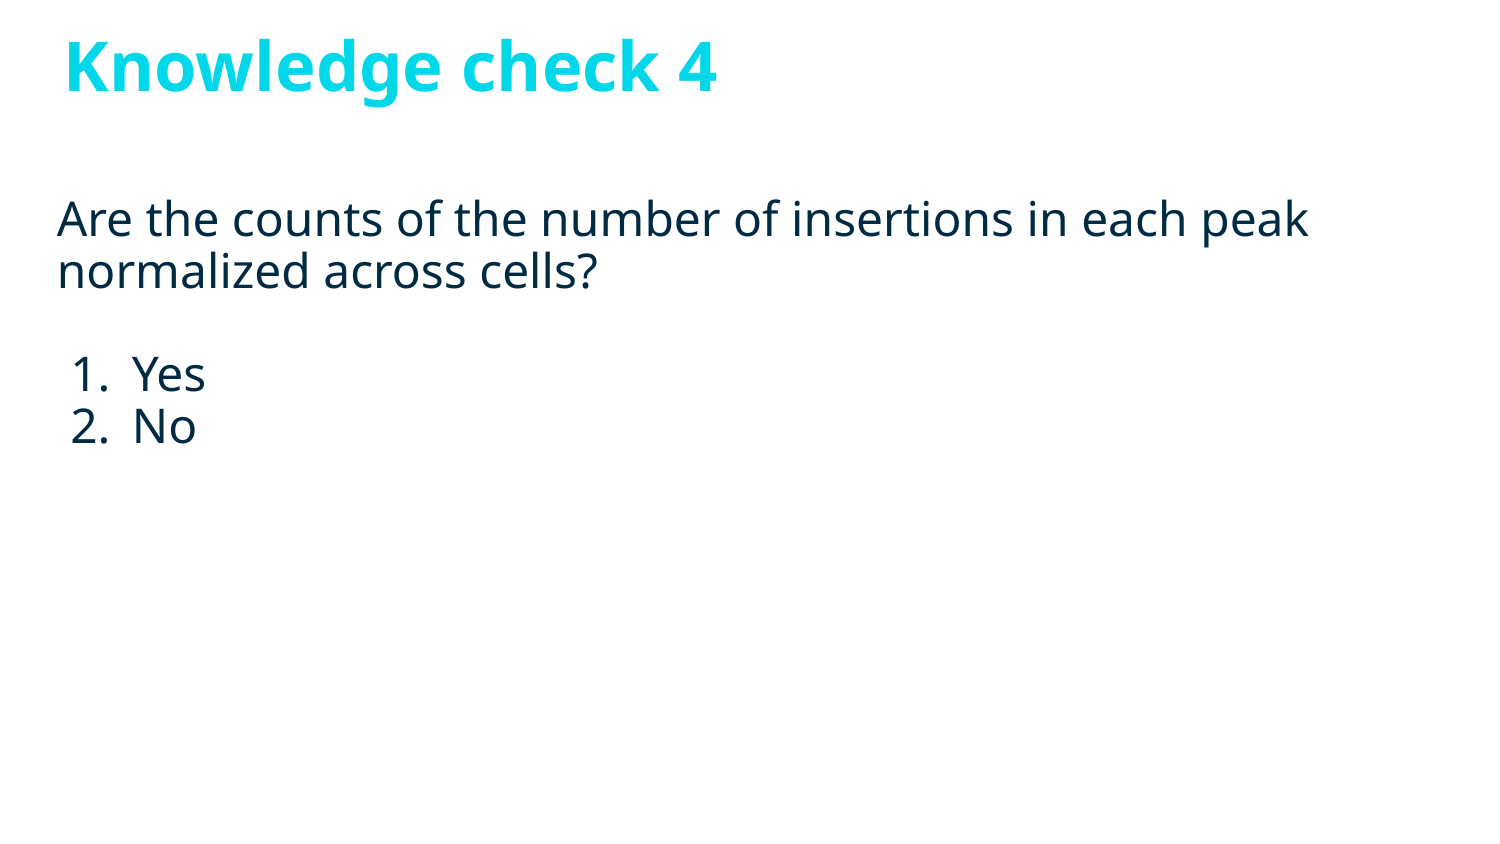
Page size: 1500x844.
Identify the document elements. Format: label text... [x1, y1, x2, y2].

title Knowledge check 4 [63, 32, 1358, 154]
text_box Are the counts of the number of insertions in each peak normalized across cells? Yes No [41, 180, 1379, 521]
